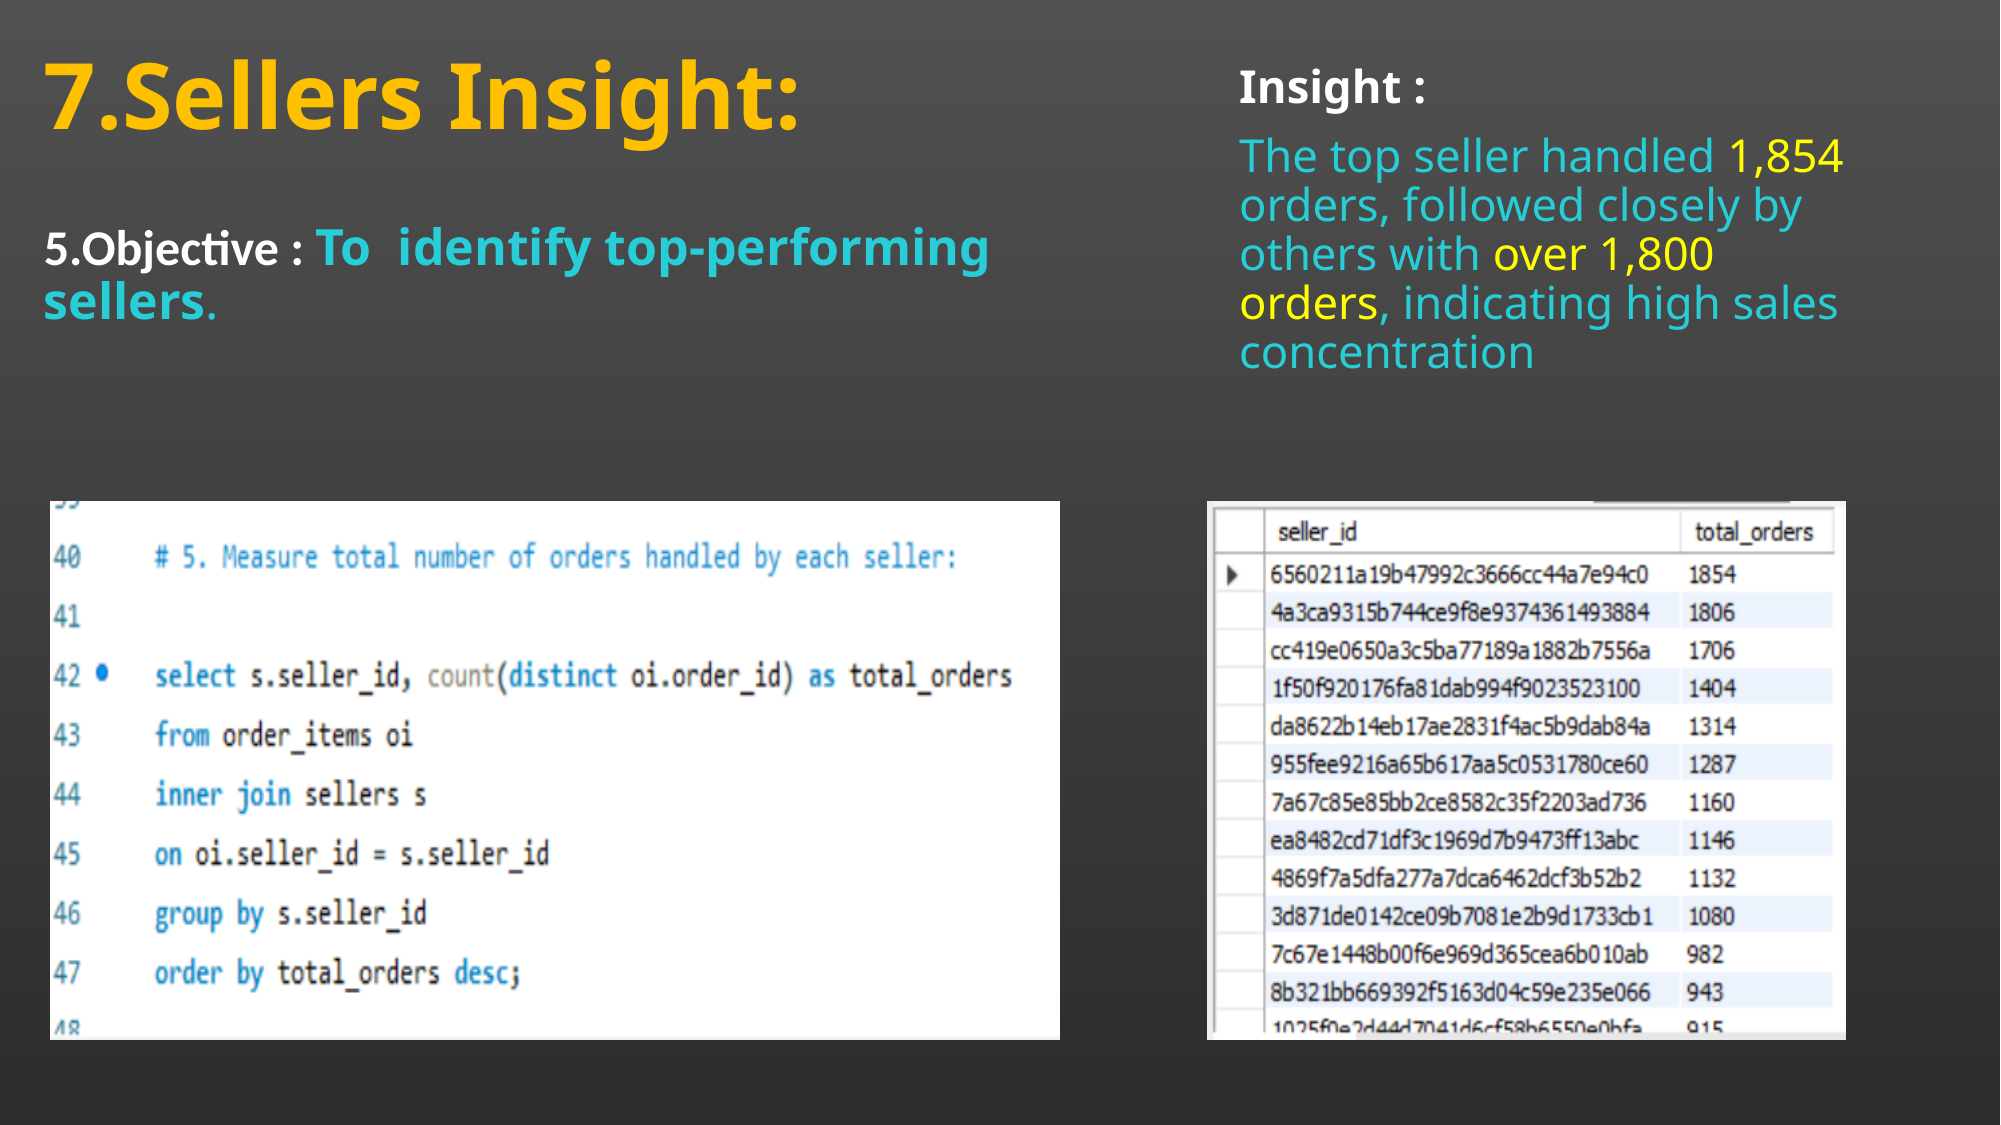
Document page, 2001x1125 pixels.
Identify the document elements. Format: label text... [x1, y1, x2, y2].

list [1206, 501, 1846, 1040]
title 7.Sellers Insight: [28, 32, 963, 169]
list Insight : The top seller handled 1,854 orders, followed closely by others with over 1,800 orders, indicating high sales concentration [1224, 51, 1863, 386]
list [50, 501, 1060, 1040]
list 5.Objective : To identify top-performing sellers. [28, 201, 1050, 338]
